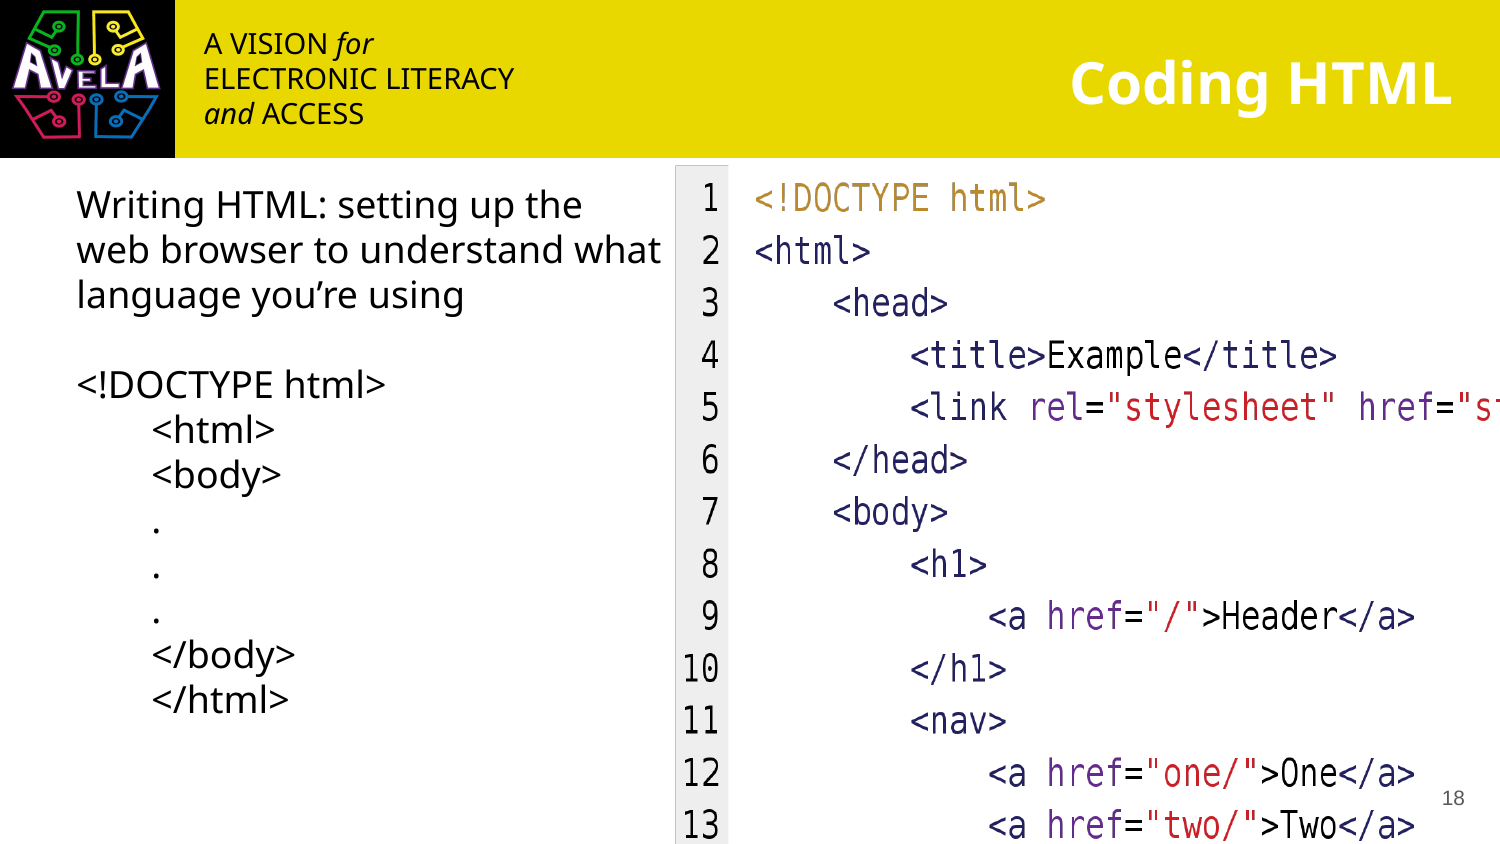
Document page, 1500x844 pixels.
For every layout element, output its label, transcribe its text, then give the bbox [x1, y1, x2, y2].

picture [0, 0, 175, 158]
title Coding HTML [629, 31, 1469, 127]
picture [669, 158, 1500, 844]
list Writing HTML: setting up the web browser to understand what language you’re using <!DOCTYPE html> <html> <body> . . . </body> </html> [61, 165, 664, 822]
